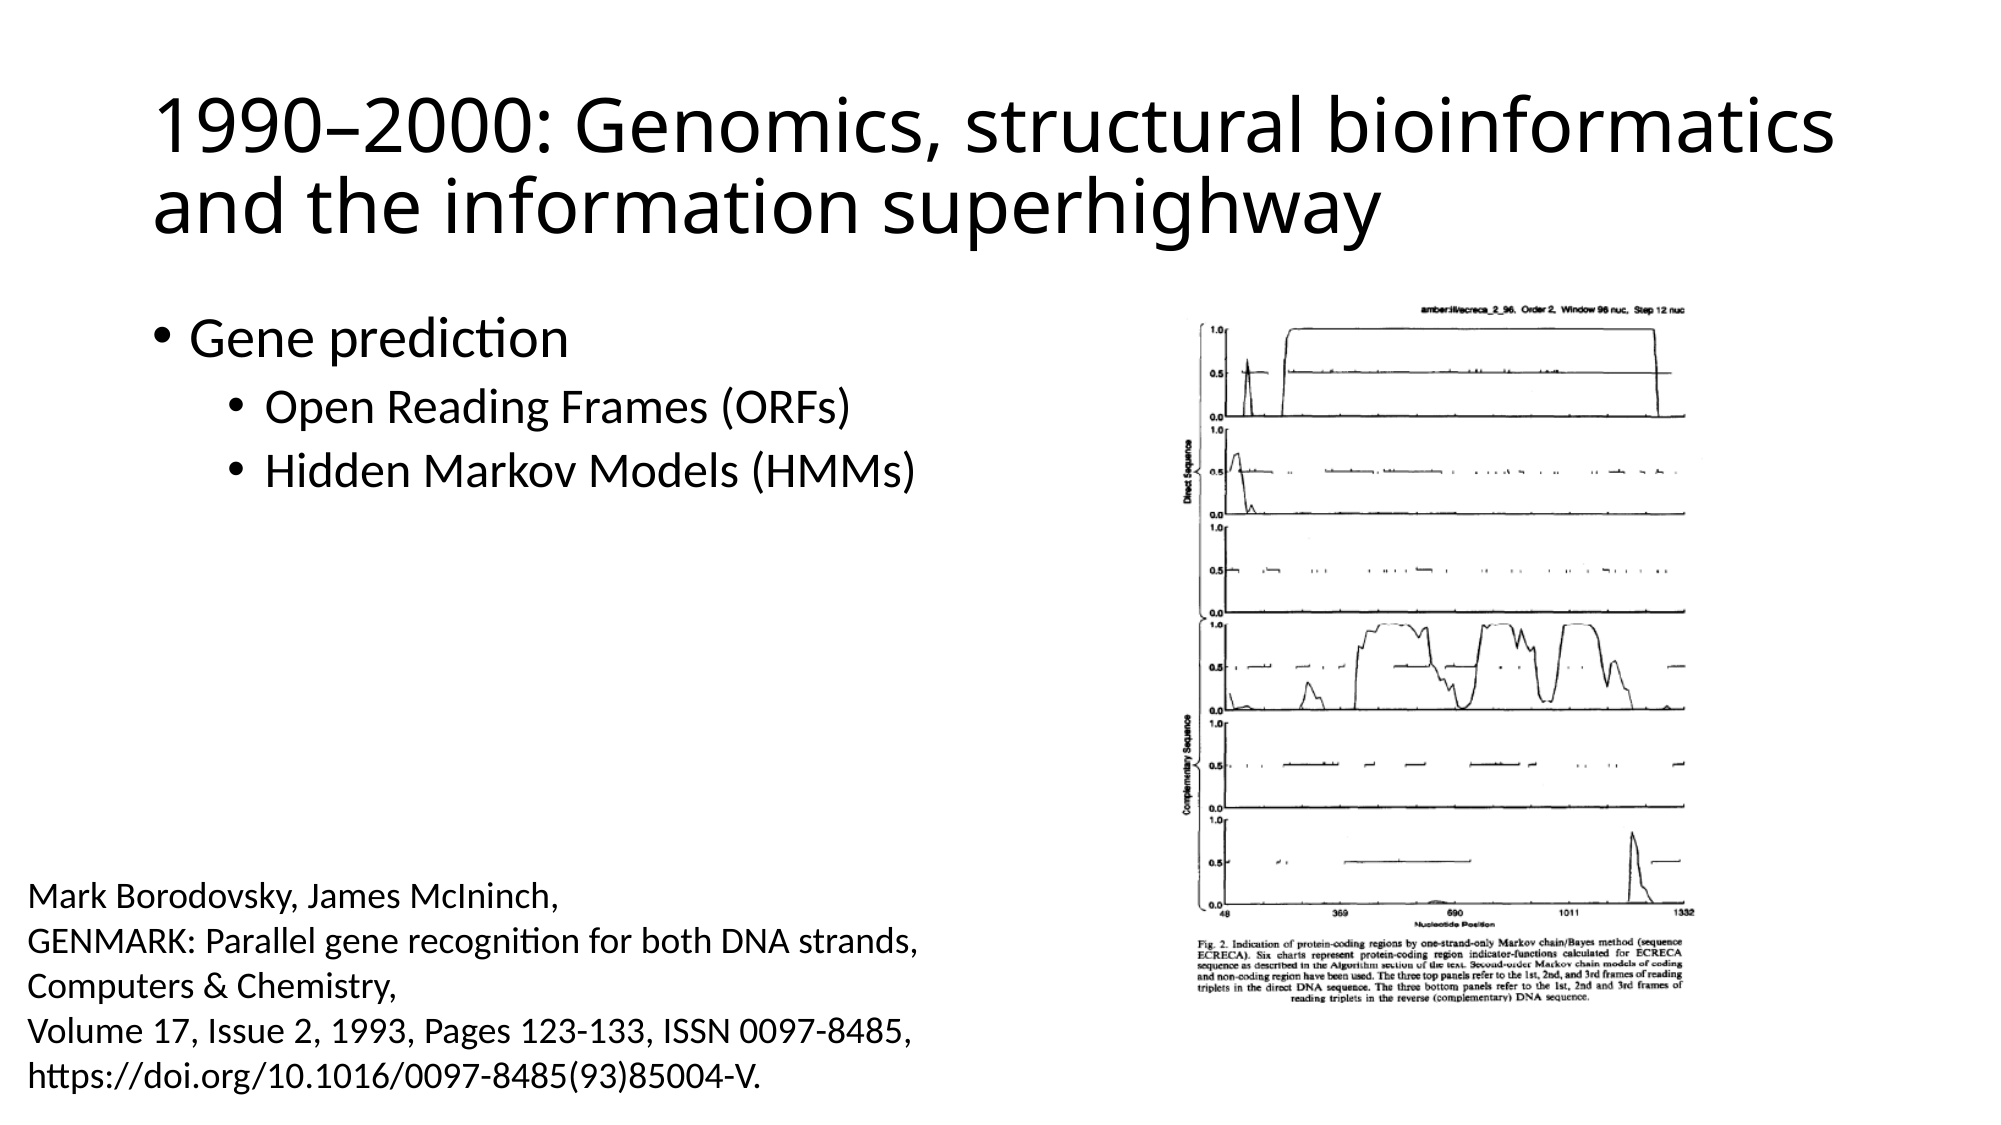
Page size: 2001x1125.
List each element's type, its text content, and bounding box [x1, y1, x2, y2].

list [1155, 299, 1720, 1014]
title 1990–2000: Genomics, structural bioinformatics and the information superhighway [137, 59, 1863, 278]
text_box Mark Borodovsky, James McIninch, GENMARK: Parallel gene recognition for both DNA strands, Computers & Chemistry, Volume 17, Issue 2, 1993, Pages 123-133, ISSN 0097-8485, https://doi.org/10.1016/0097-8485(93)85004-V. [12, 863, 1013, 1104]
list Gene prediction Open Reading Frames (ORFs) Hidden Markov Models (HMMs) [137, 299, 988, 863]
